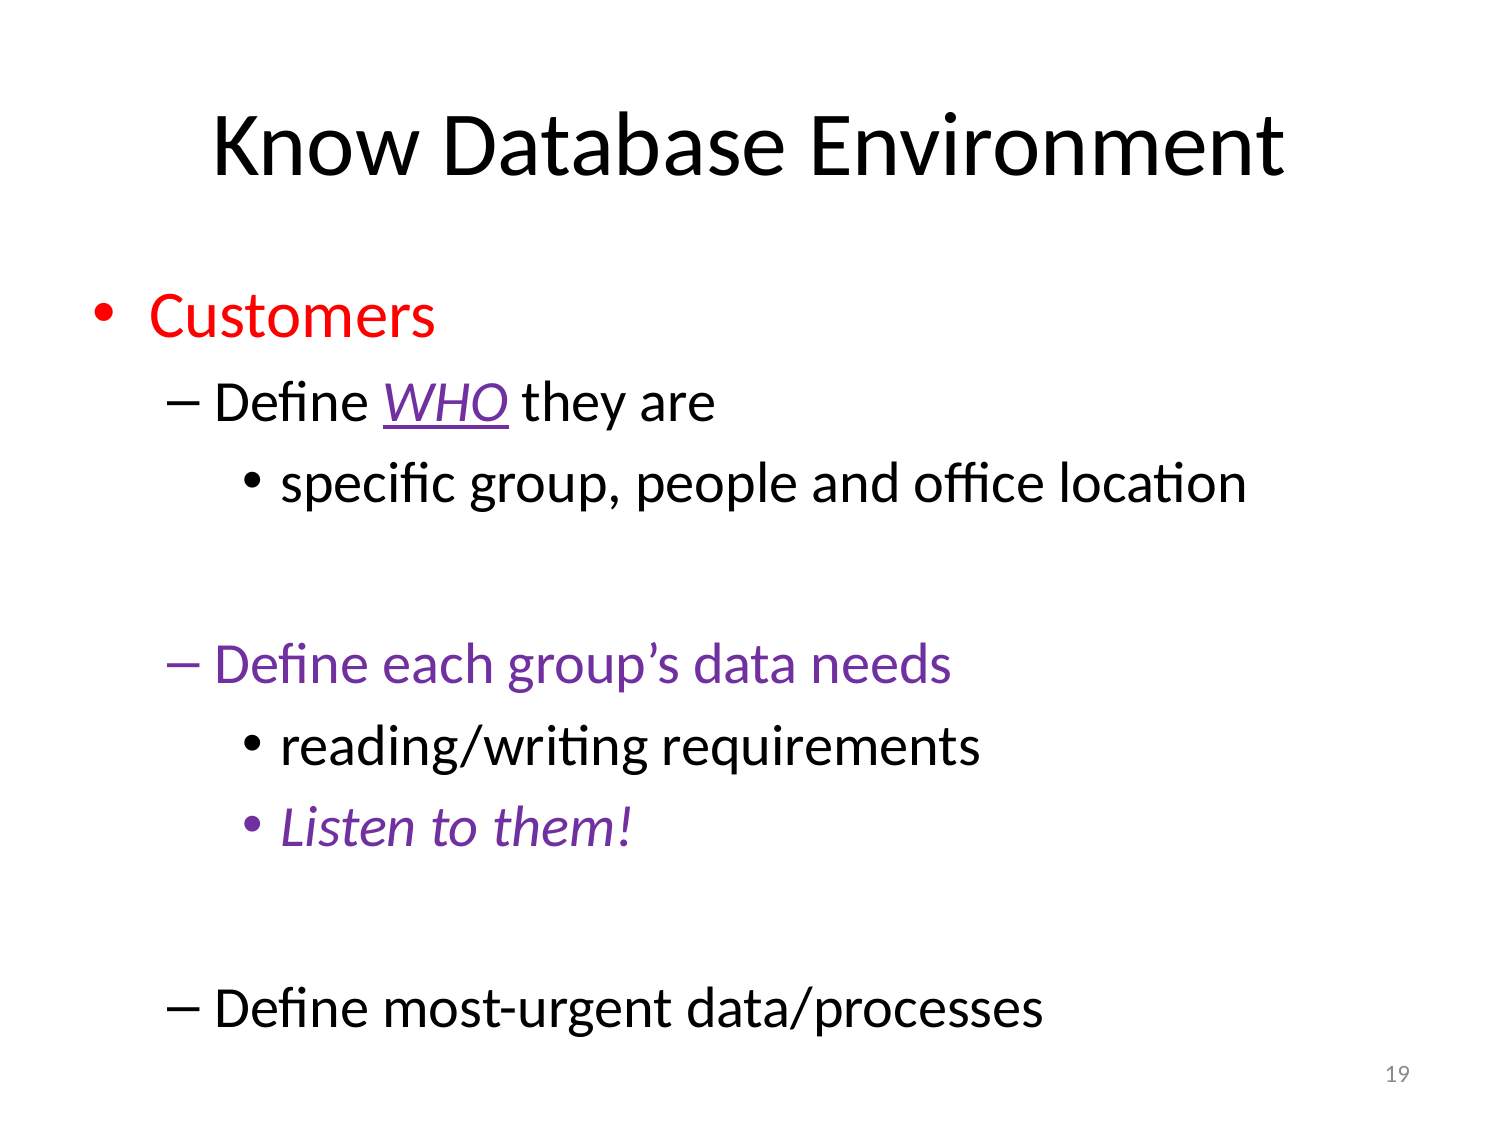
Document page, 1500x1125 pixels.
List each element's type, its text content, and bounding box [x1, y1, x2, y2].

list Customers Define WHO they are specific group, people and office location Define each group’s data needs reading/writing requirements Listen to them! Define most-urgent data/processes [75, 262, 1500, 1075]
title Know Database Environment [75, 45, 1425, 233]
slide_number 19 [1074, 1075, 1425, 1103]
